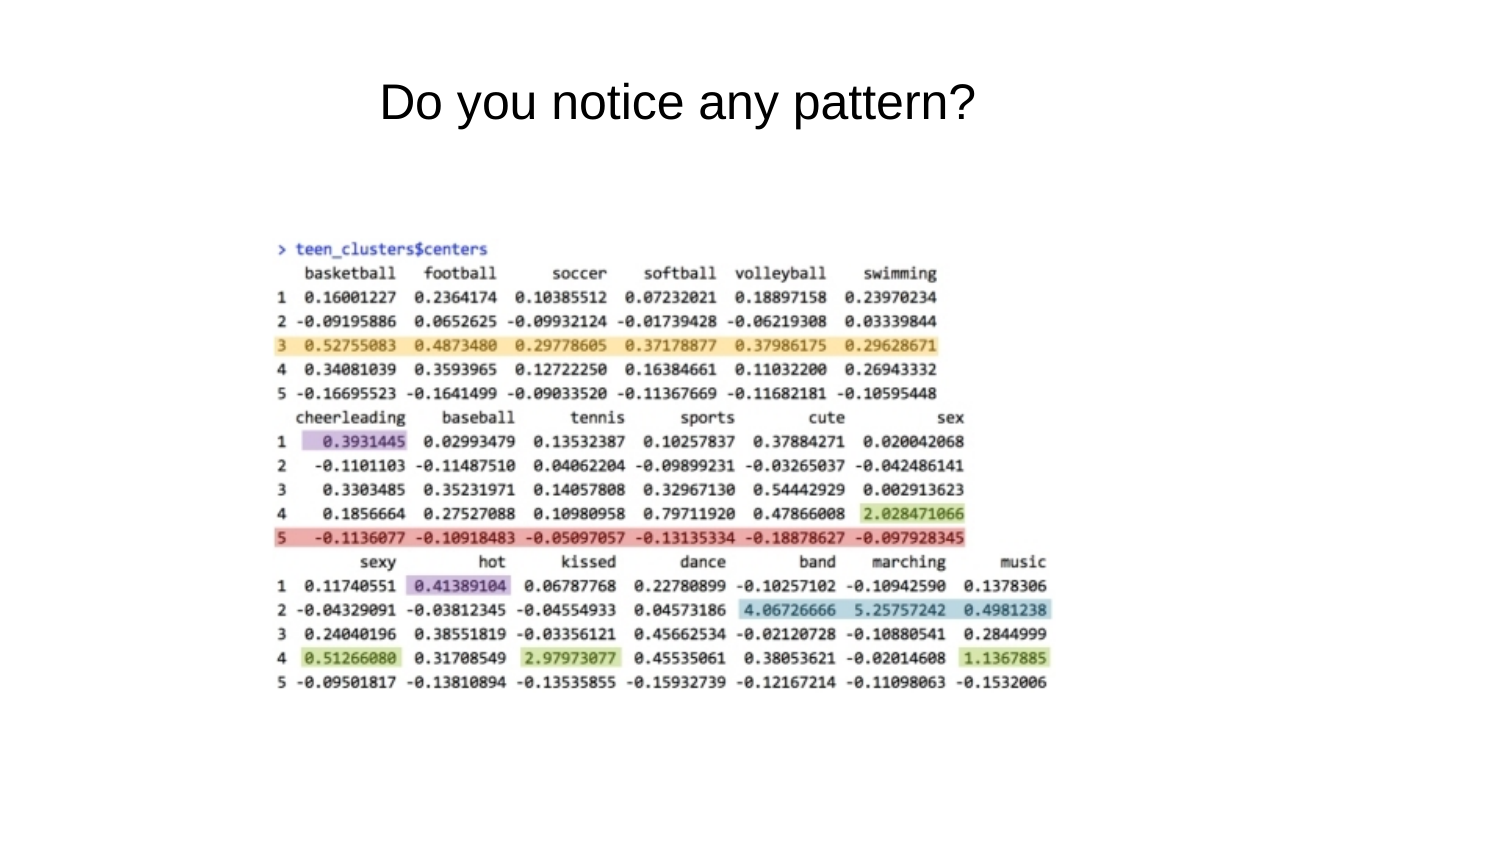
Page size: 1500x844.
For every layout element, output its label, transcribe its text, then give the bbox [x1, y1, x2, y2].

text_box Do you notice any pattern? [111, 24, 1245, 174]
picture [253, 225, 1081, 719]
